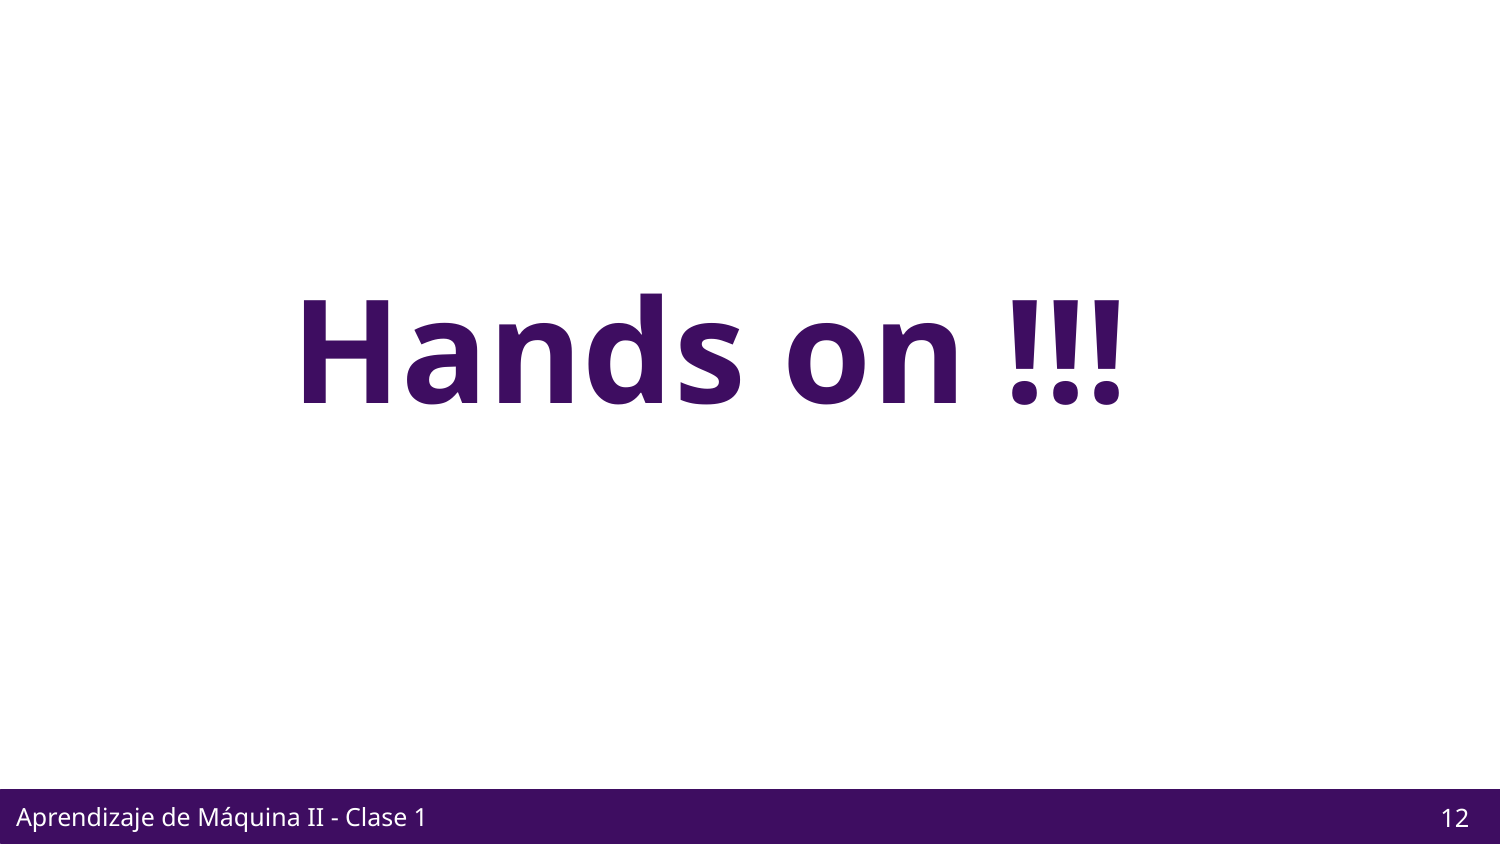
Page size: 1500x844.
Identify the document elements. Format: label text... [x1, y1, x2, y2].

text_box Hands on !!! [276, 244, 1224, 600]
text_box Aprendizaje de Máquina II - Clase 1 [1, 789, 1500, 844]
slide_number ‹#› [1410, 794, 1500, 844]
